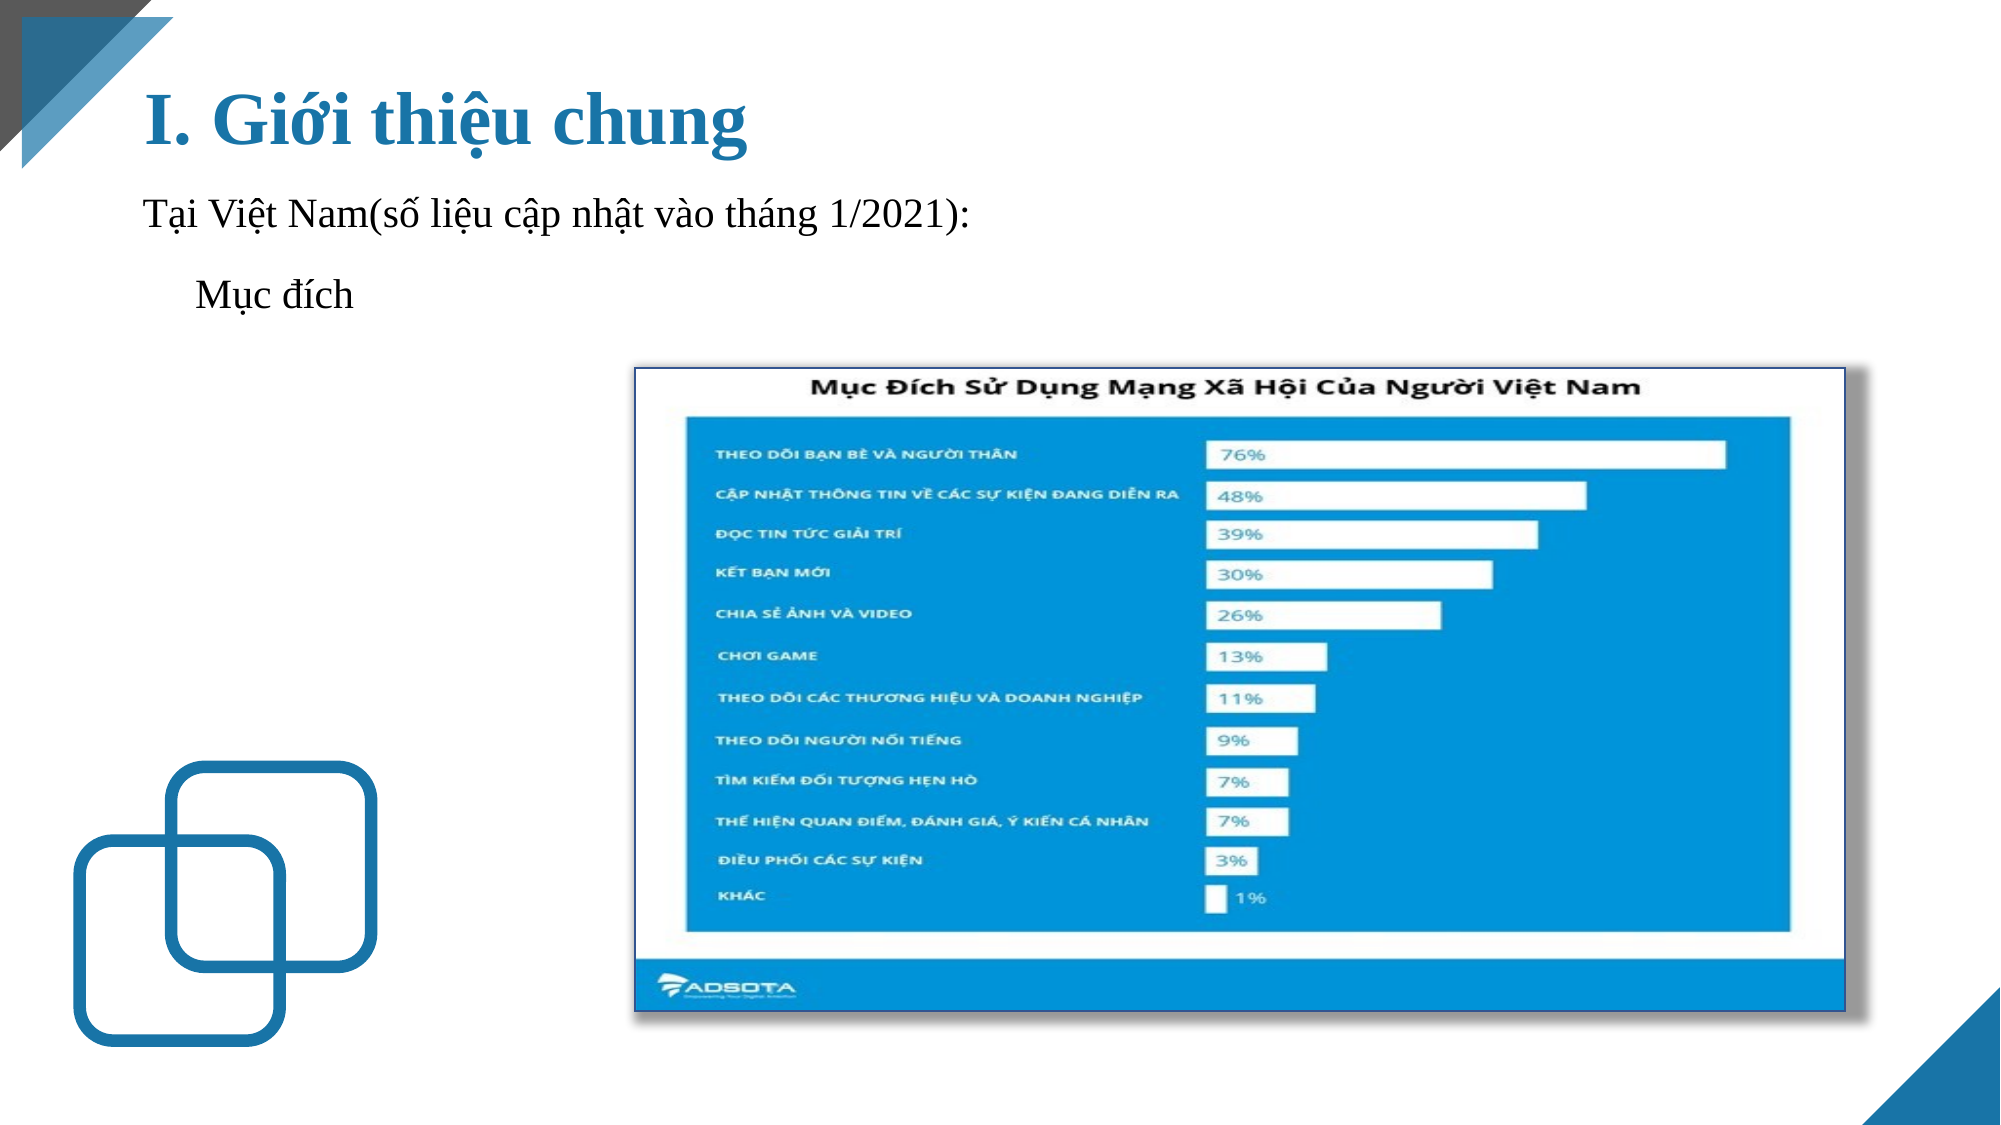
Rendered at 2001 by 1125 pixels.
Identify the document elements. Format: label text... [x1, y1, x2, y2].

text_box I. Giới thiệu chung [174, 62, 764, 168]
text_box Mục đích [180, 259, 370, 325]
text_box [634, 367, 1846, 1012]
text_box [0, 0, 2000, 1109]
text_box [78, 839, 281, 1042]
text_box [0, 0, 174, 169]
text_box Tại Việt Nam(số liệu cập nhật vào tháng 1/2021): [127, 178, 987, 244]
text_box [170, 765, 373, 968]
text_box [1860, 985, 2000, 1125]
